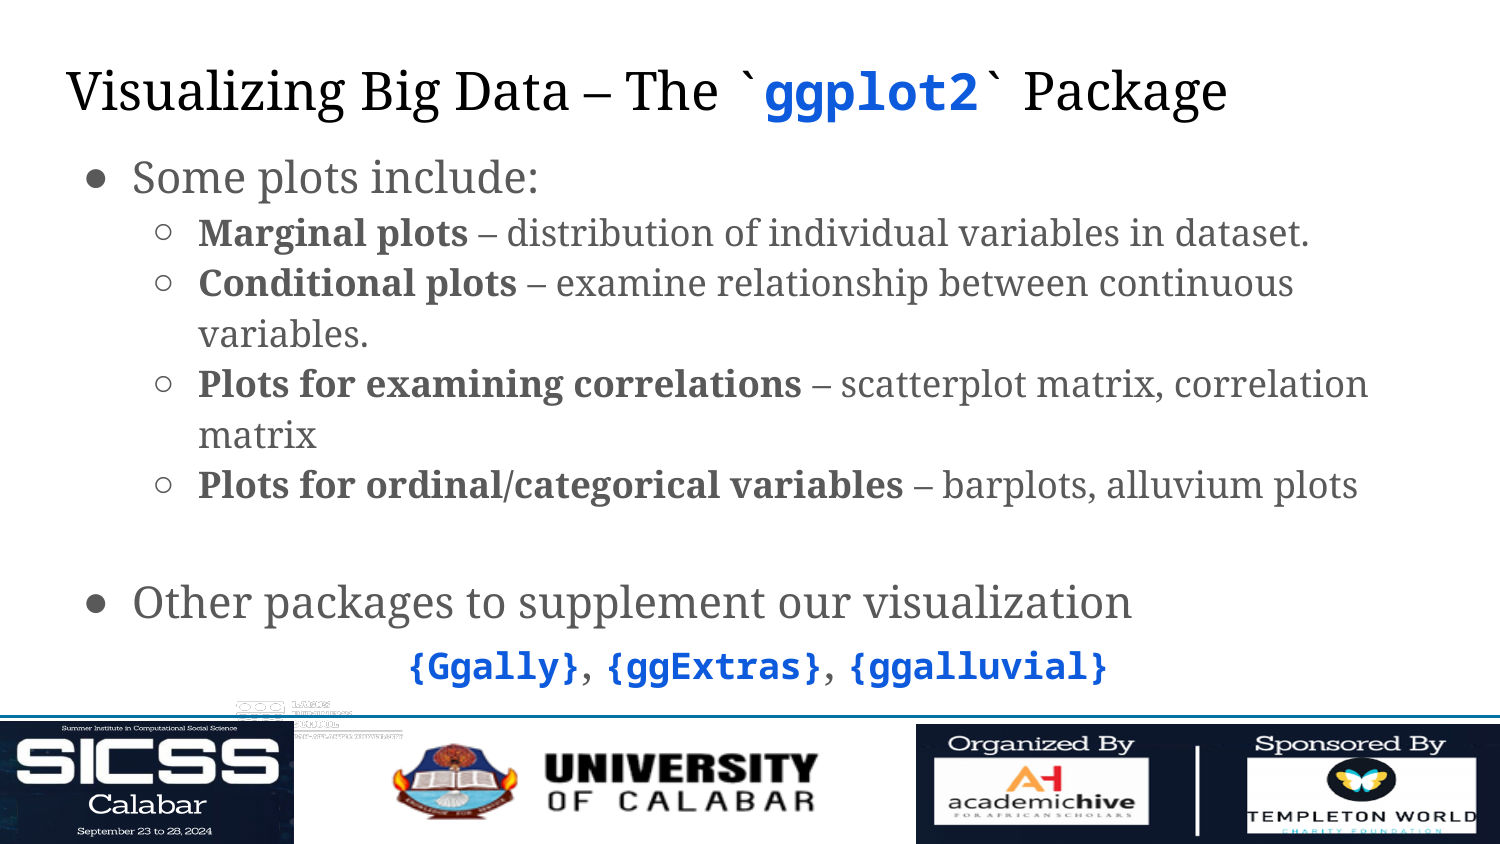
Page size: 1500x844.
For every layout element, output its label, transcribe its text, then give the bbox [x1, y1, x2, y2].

title Visualizing Big Data – The `ggplot2` Package [51, 42, 1449, 126]
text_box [0, 701, 1500, 844]
list Some plots include: Marginal plots – distribution of individual variables in dataset. Conditional plots – examine relationship between continuous variables. Plots for examining correlations – scatterplot matrix, correlation matrix Plots for ordinal/categorical variables – barplots, alluvium plots Other packages to supplement our visualization {Ggally}, {ggExtras}, {ggalluvial} [51, 126, 1449, 699]
